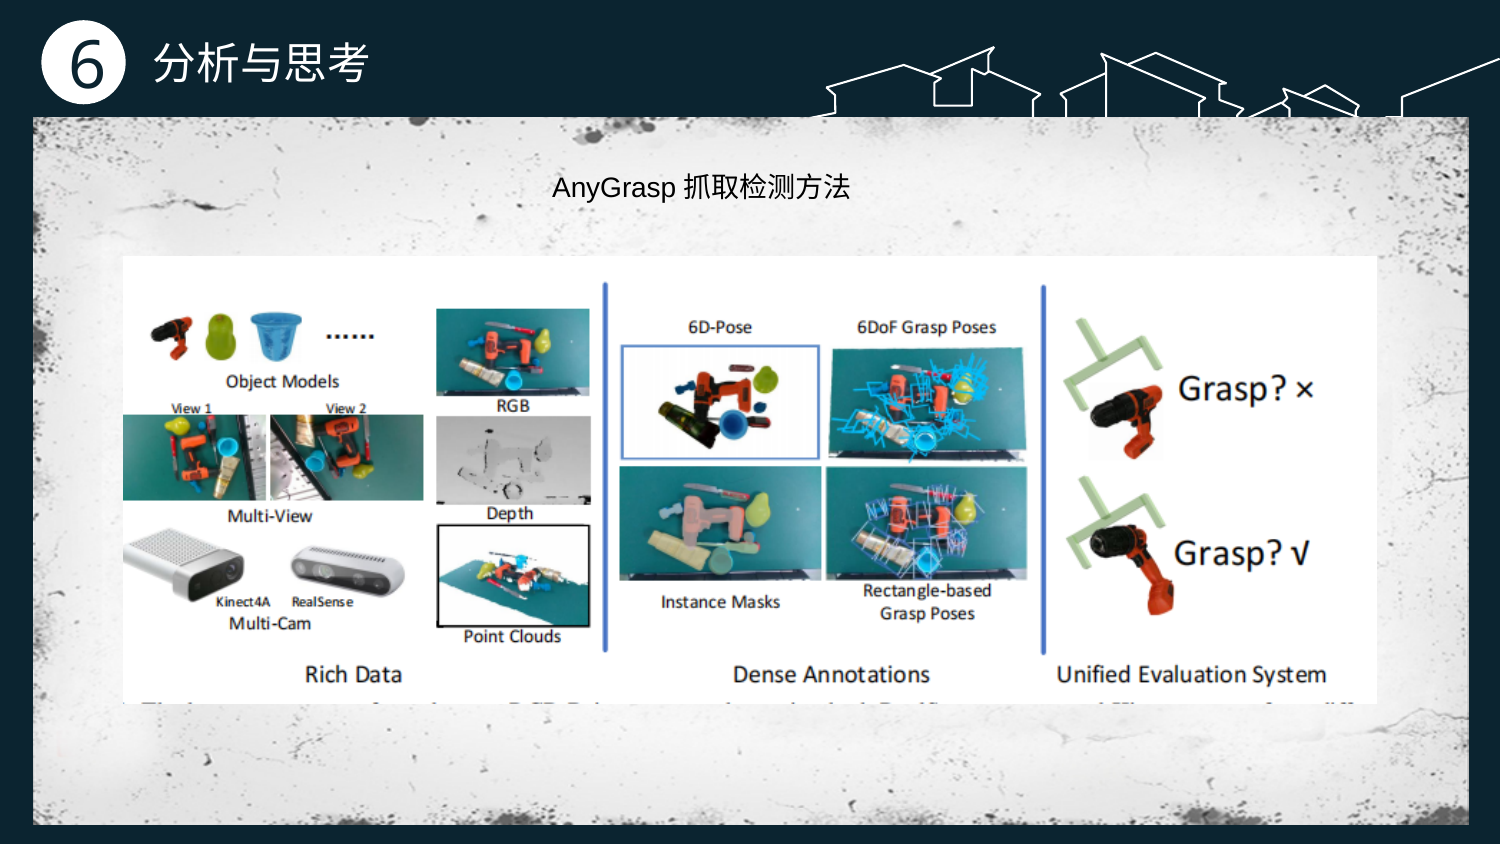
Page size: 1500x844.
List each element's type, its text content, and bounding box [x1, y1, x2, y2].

text_box [17, 7, 1483, 149]
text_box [554, 46, 1500, 169]
text_box 6 [41, 20, 126, 105]
picture [32, 117, 1469, 826]
text_box 分析与思考 [137, 28, 393, 96]
